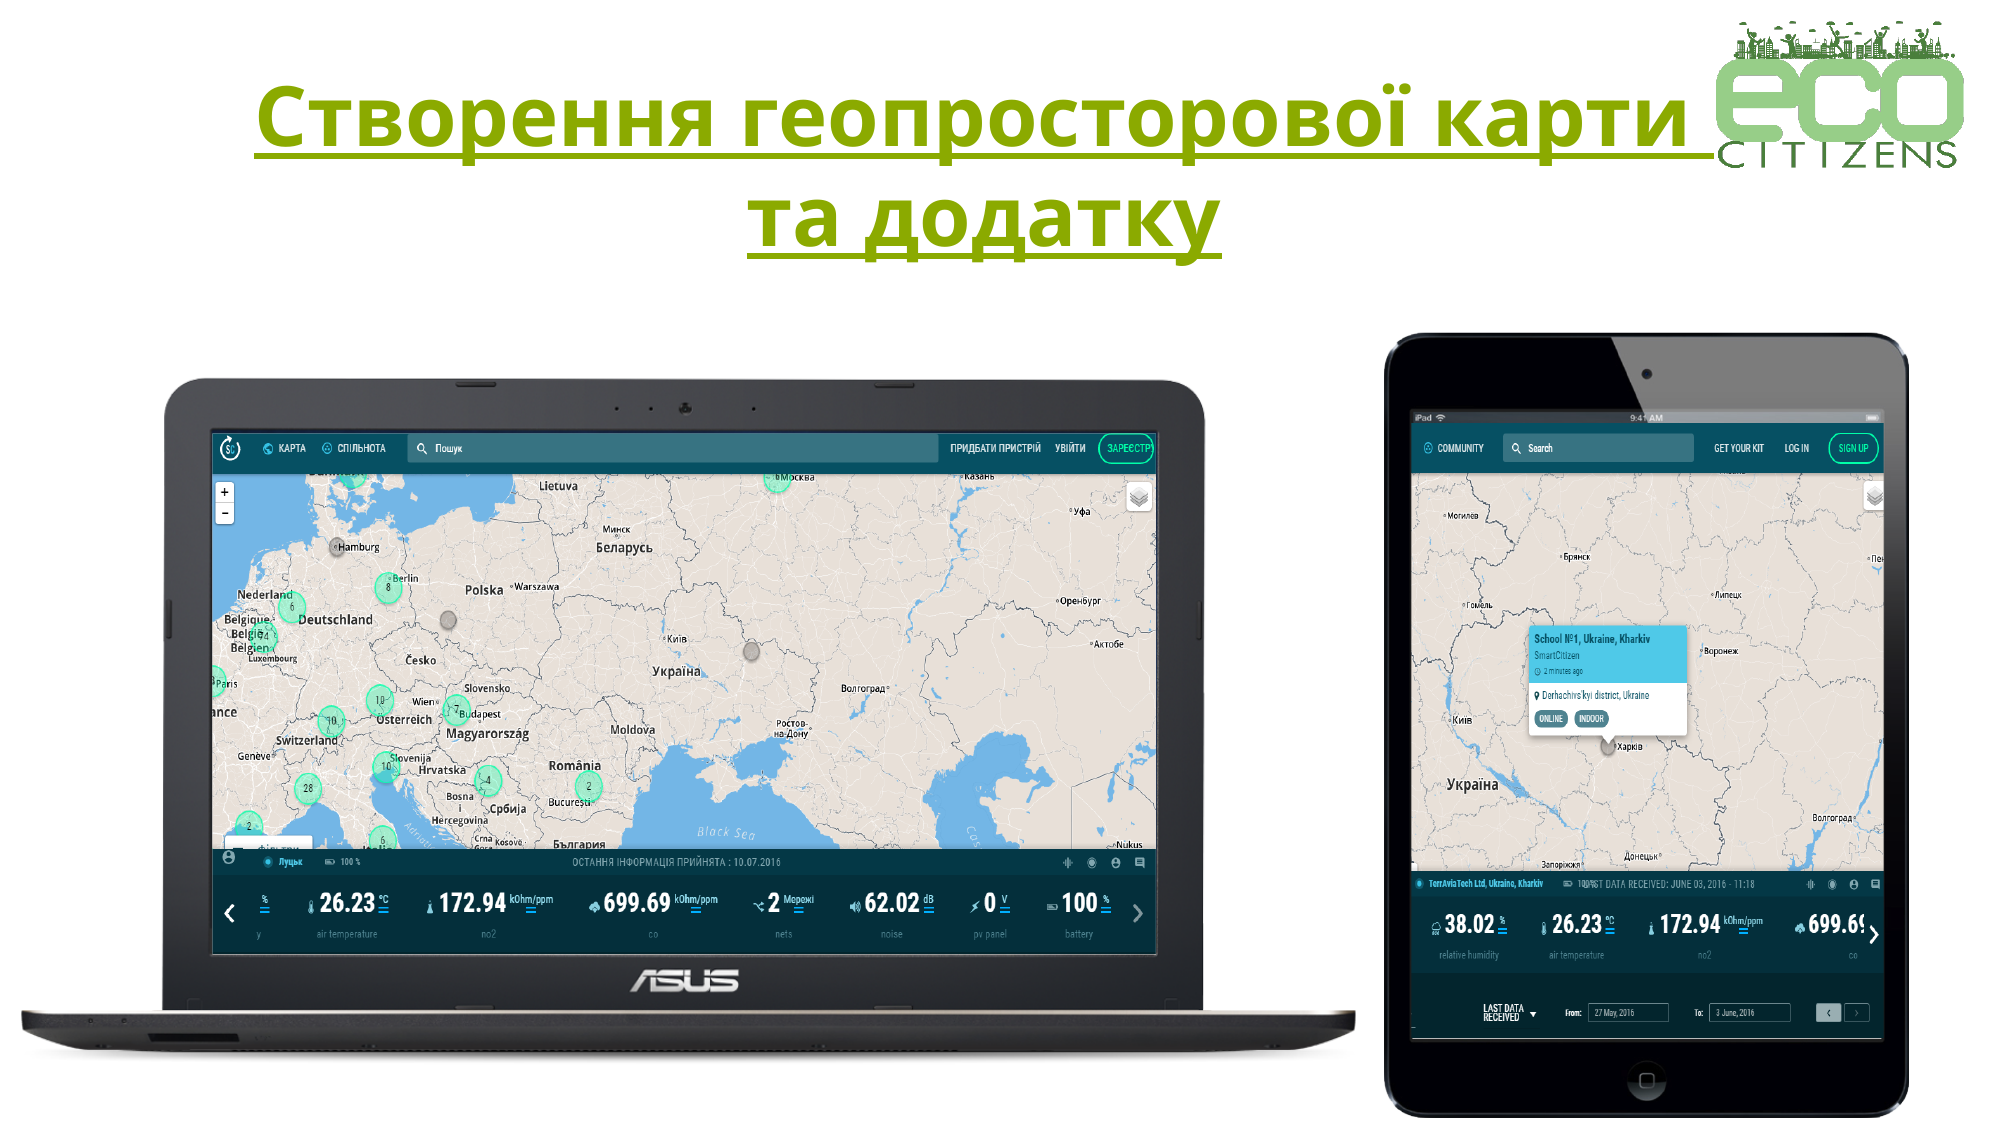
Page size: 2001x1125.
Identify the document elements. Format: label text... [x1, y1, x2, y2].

picture [1712, 13, 1969, 172]
picture [18, 333, 2000, 1117]
title Створення геопросторової карти та додатку [0, 76, 1969, 271]
